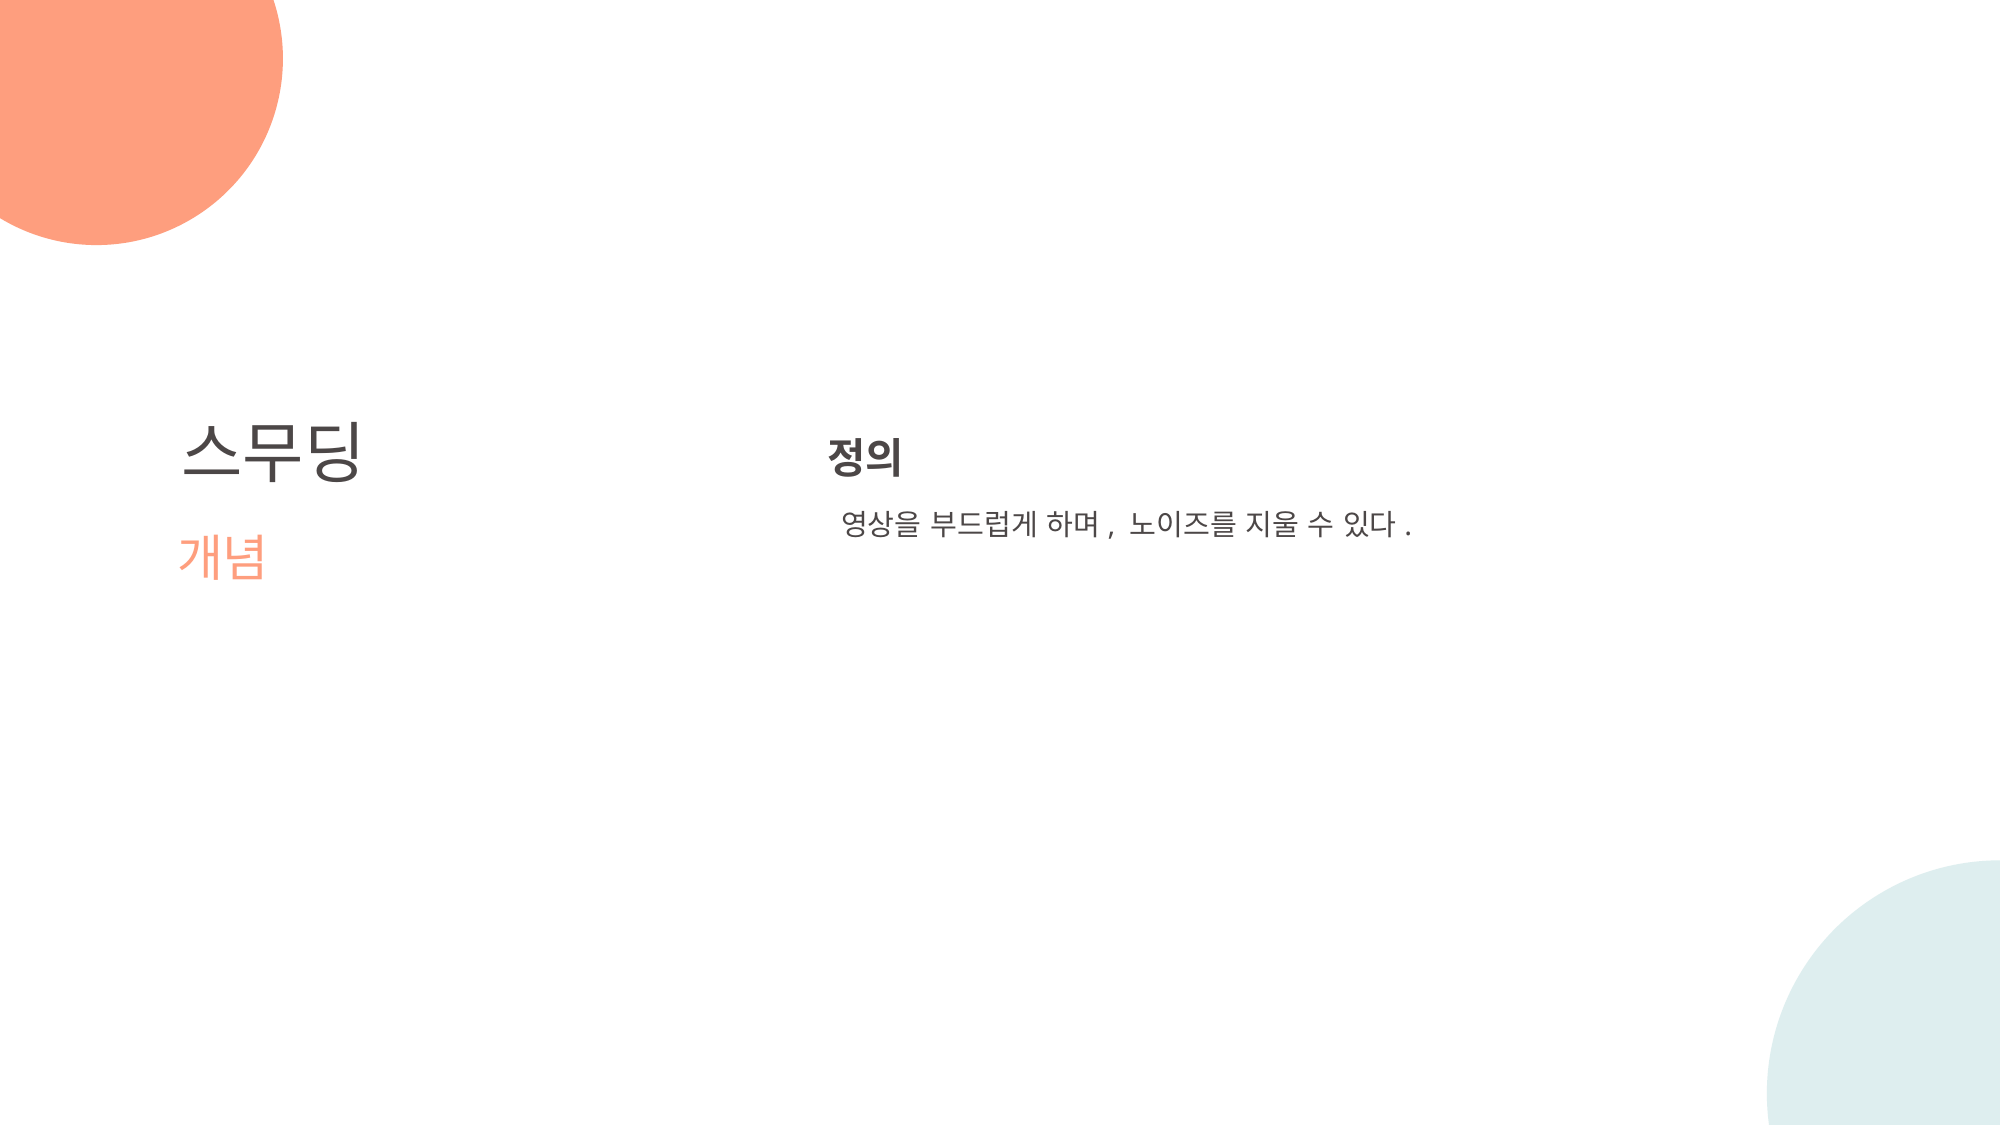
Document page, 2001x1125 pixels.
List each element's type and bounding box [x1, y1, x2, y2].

text_box [157, 403, 390, 595]
text_box [808, 423, 1445, 550]
text_box [1765, 859, 2000, 1125]
text_box [0, 0, 284, 247]
